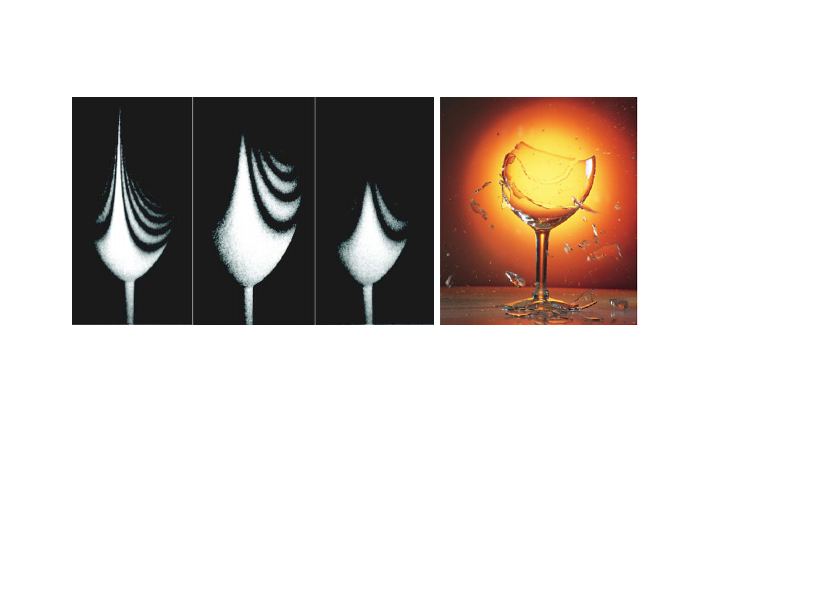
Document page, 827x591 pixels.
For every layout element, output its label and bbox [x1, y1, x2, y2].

picture [72, 97, 640, 325]
